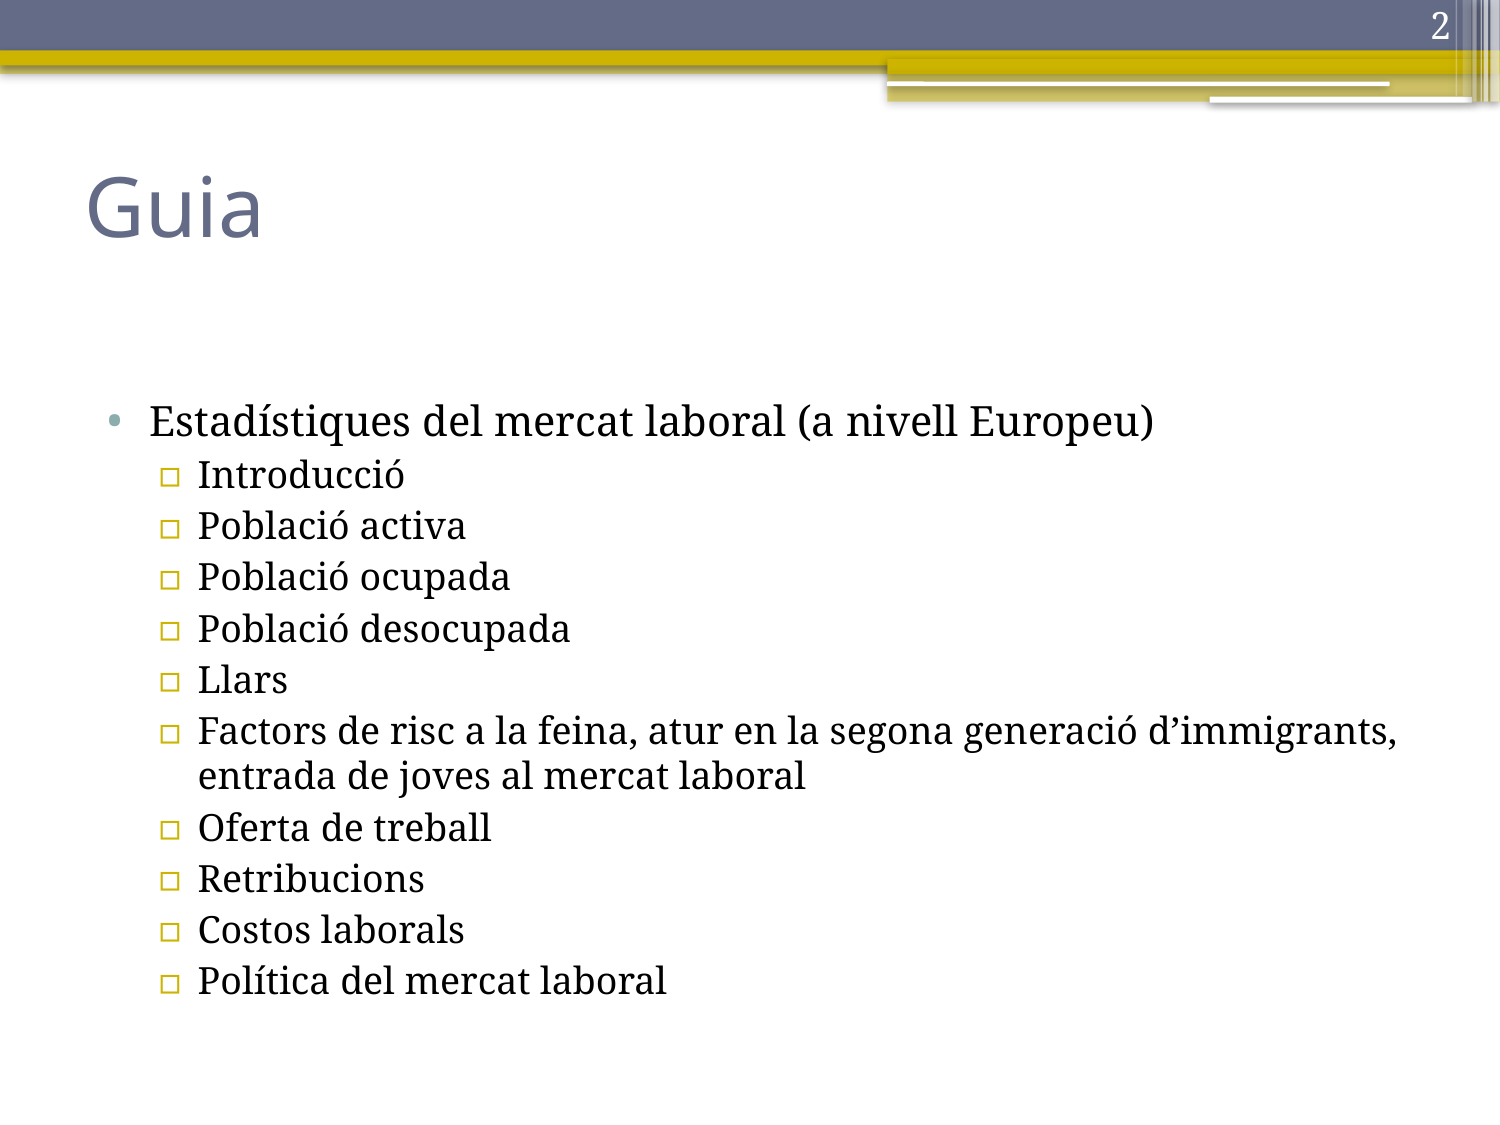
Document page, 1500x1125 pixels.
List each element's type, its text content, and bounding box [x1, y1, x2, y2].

title Guia [70, 117, 1421, 293]
slide_number 2 [1341, 0, 1466, 61]
list Estadístiques del mercat laboral (a nivell Europeu) Introducció Població activa Població ocupada Població desocupada Llars Factors de risc a la feina, atur en la segona generació d’immigrants, entrada de joves al mercat laboral Oferta de treball Retribucions Costos laborals Política del mercat laboral [75, 281, 1425, 1079]
